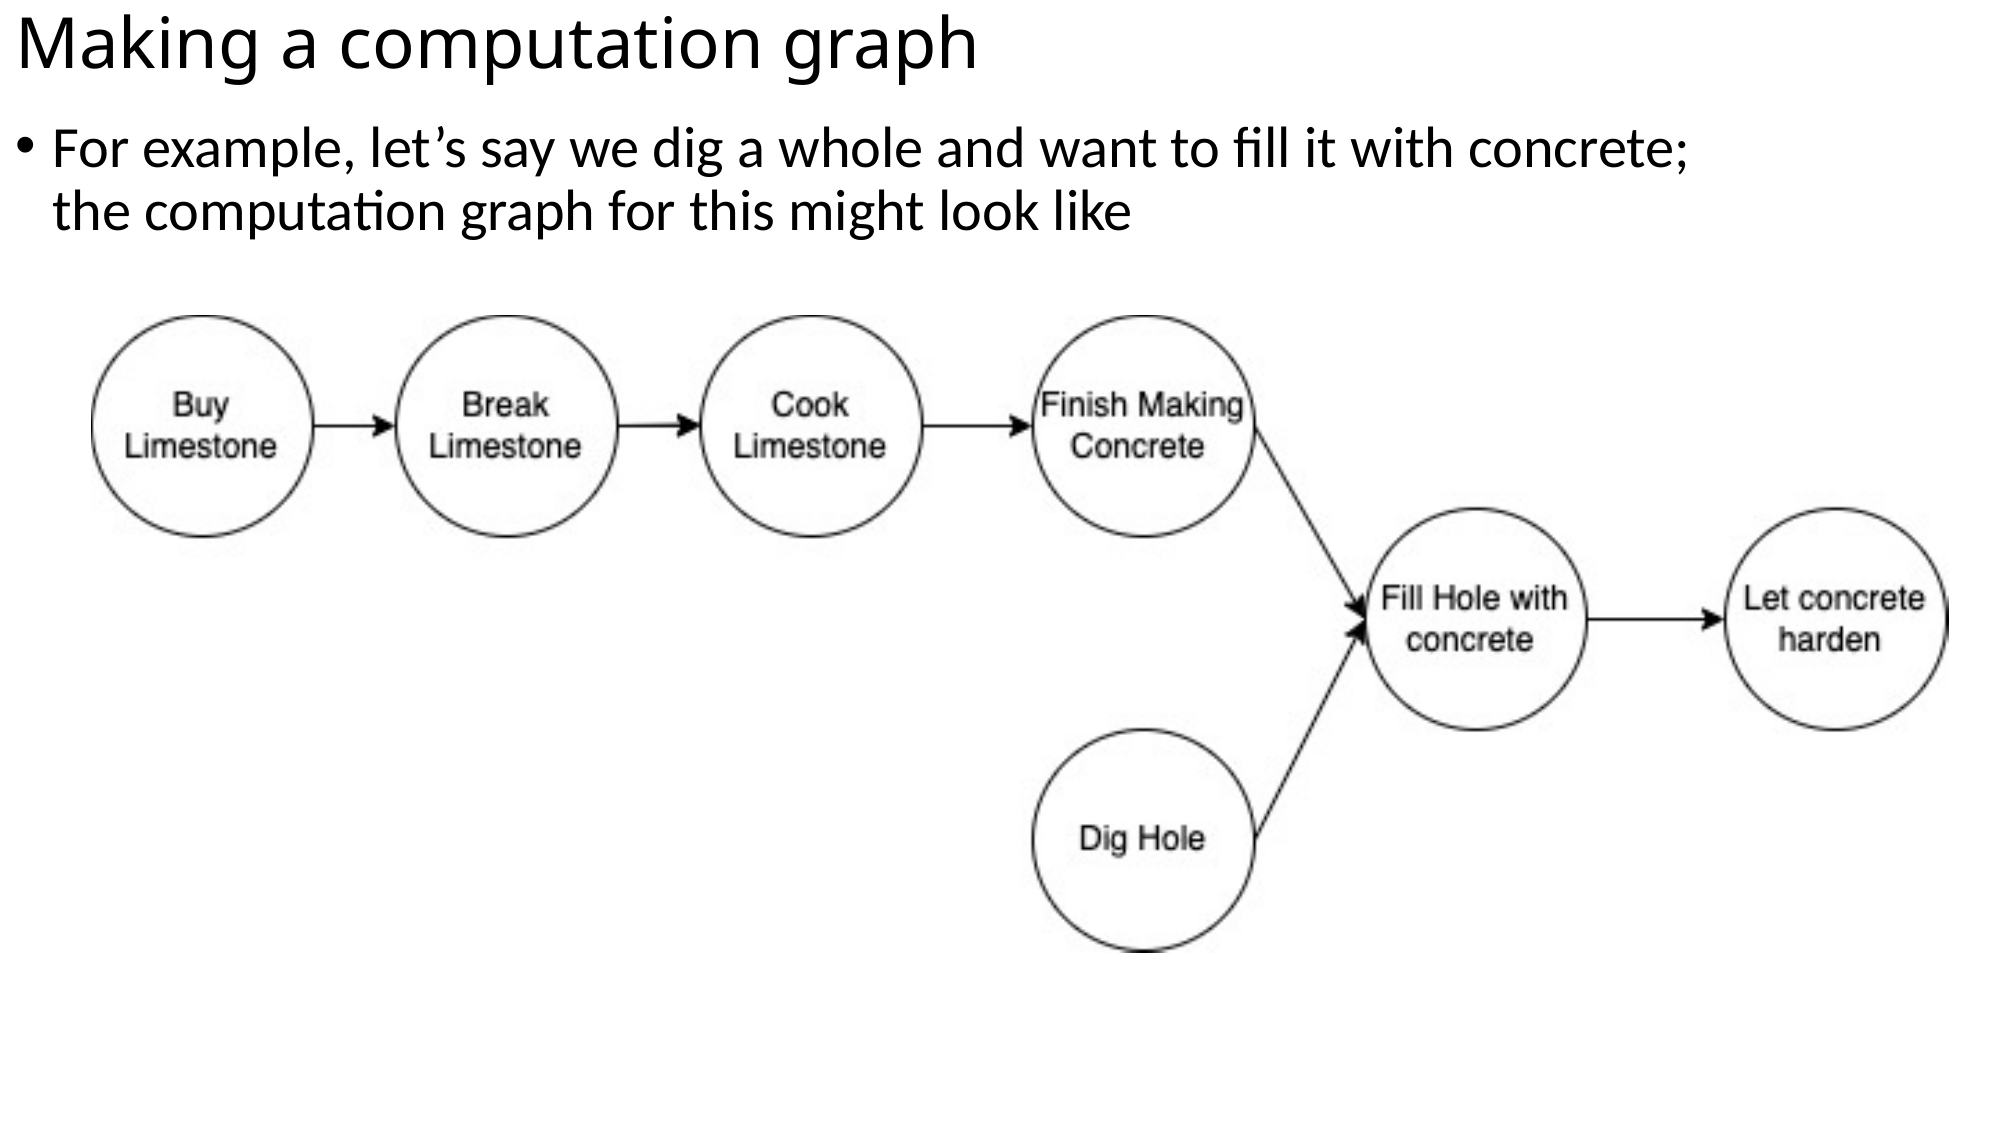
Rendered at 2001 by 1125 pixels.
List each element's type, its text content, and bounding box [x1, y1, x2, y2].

picture [91, 315, 1949, 953]
list For example, let’s say we dig a whole and want to fill it with concrete; the computation graph for this might look like [0, 109, 1725, 824]
title Making a computation graph [0, 0, 1725, 92]
